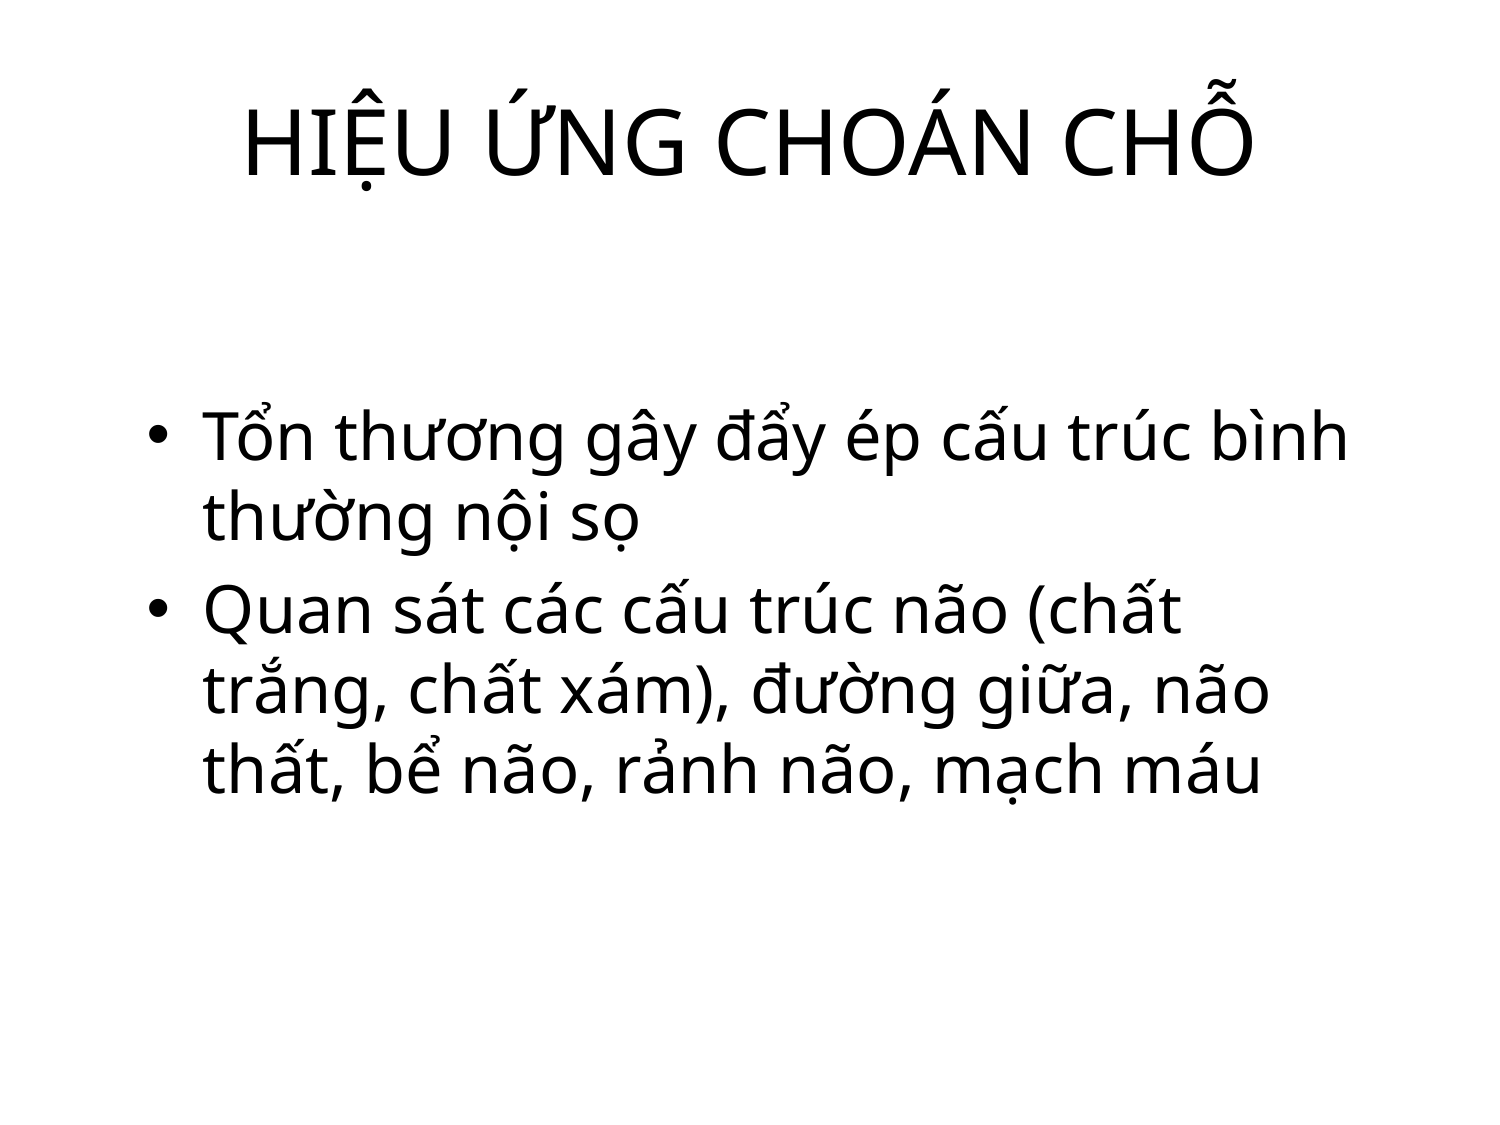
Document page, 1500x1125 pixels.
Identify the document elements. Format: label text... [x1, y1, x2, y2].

list Tổn thương gây đẩy ép cấu trúc bình thường nội sọ Quan sát các cấu trúc não (chất trắng, chất xám), đường giữa, não thất, bể não, rảnh não, mạch máu [131, 386, 1370, 1051]
title HIỆU ỨNG CHOÁN CHỖ [75, 45, 1425, 233]
